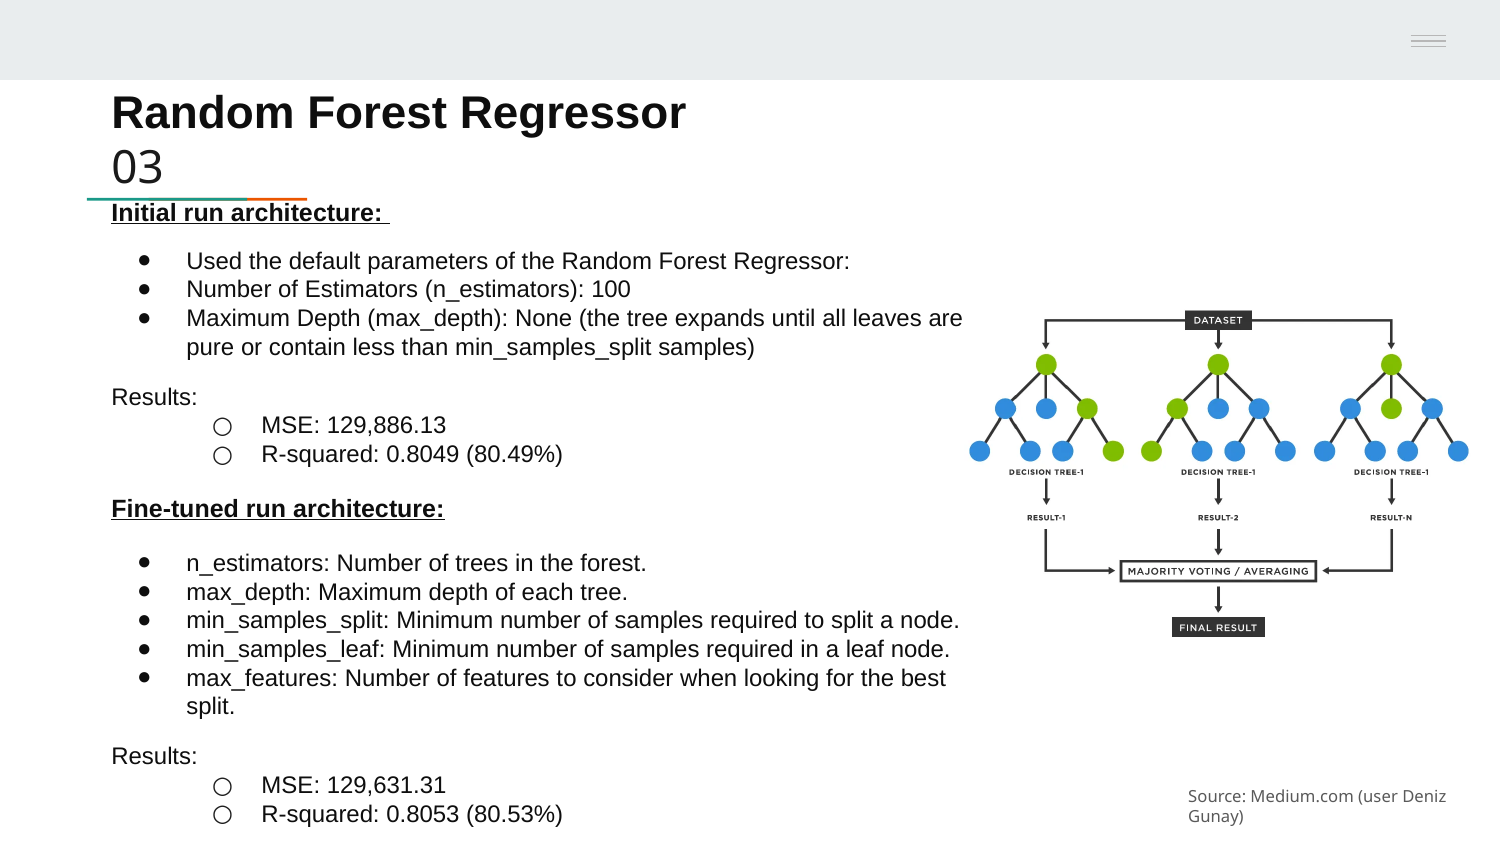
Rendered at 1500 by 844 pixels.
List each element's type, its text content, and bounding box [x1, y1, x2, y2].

list Initial run architecture: Used the default parameters of the Random Forest Regressor: Number of Estimators (n_estimators): 100 Maximum Depth (max_depth): None (the tree expands until all leaves are pure or contain less than min_samples_split samples) Results: MSE: 129,886.13 R-squared: 0.8049 (80.49%) Fine-tuned run architecture: n_estimators: Number of trees in the forest. max_depth: Maximum depth of each tree. min_samples_split: Minimum number of samples required to split a node. min_samples_leaf: Minimum number of samples required in a leaf node. max_features: Number of features to consider when looking for the best split. Results: MSE: 129,631.31 R-squared: 0.8053 (80.53%) [96, 181, 992, 844]
title Random Forest Regressor 03 [96, 67, 736, 181]
picture [964, 298, 1475, 661]
text_box Source: Medium.com (user Deniz Gunay) [1173, 770, 1500, 844]
